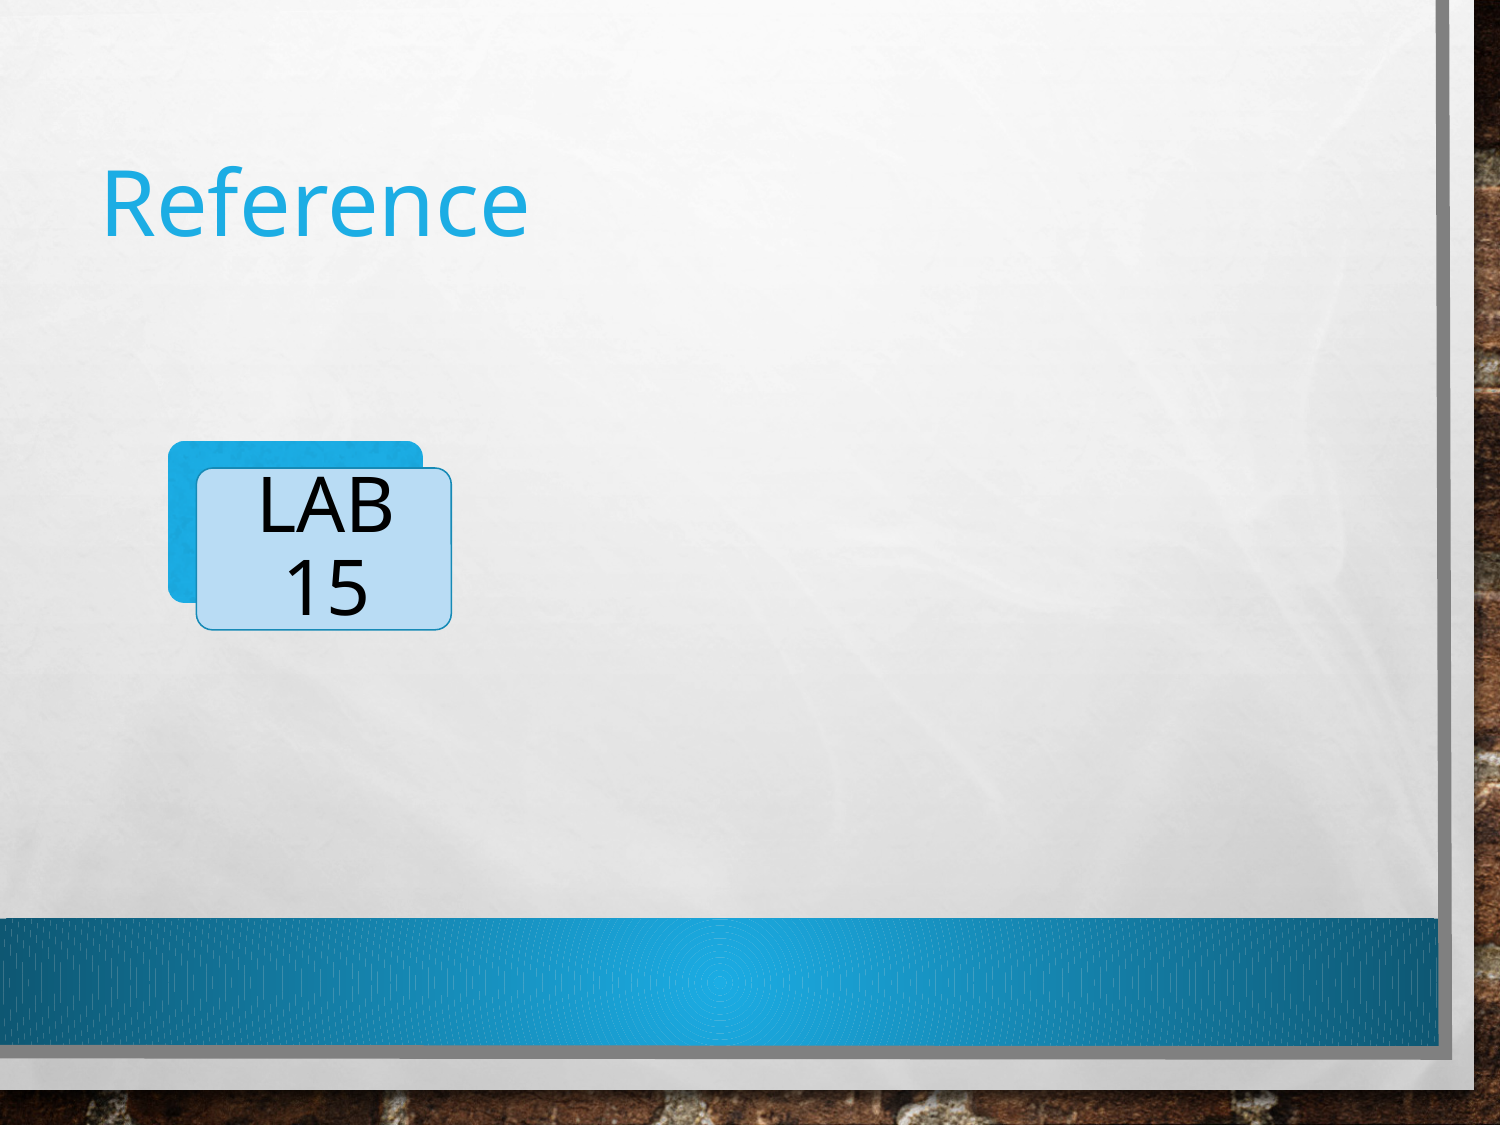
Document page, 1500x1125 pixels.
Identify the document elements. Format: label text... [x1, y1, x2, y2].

title Reference [84, 112, 1364, 302]
picture [0, 0, 1500, 1125]
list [84, 467, 551, 658]
